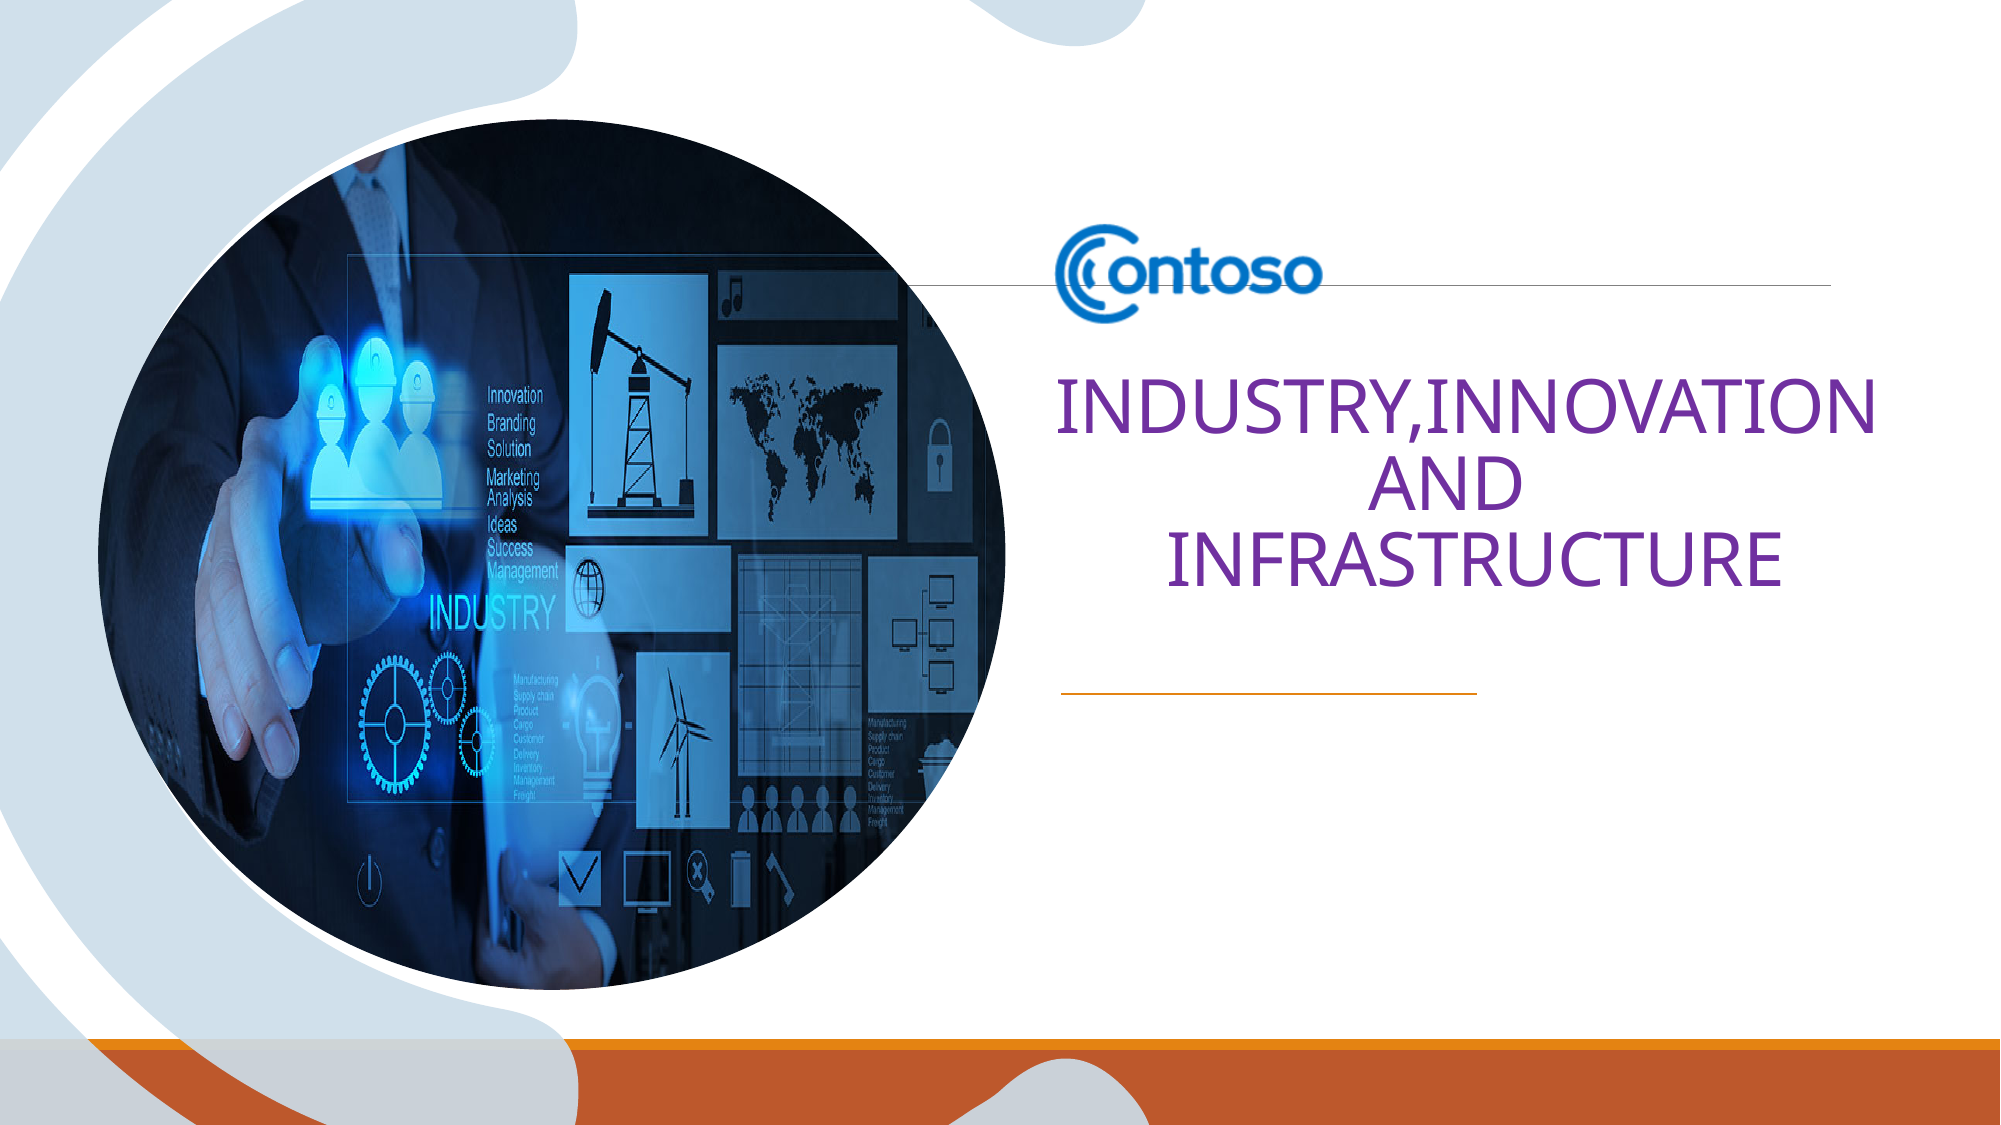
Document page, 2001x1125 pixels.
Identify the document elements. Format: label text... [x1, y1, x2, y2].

picture [97, 118, 1006, 991]
picture [1045, 215, 1332, 326]
title INDUSTRY,INNOVATION AND INFRASTRUCTURE [1040, 356, 1986, 700]
